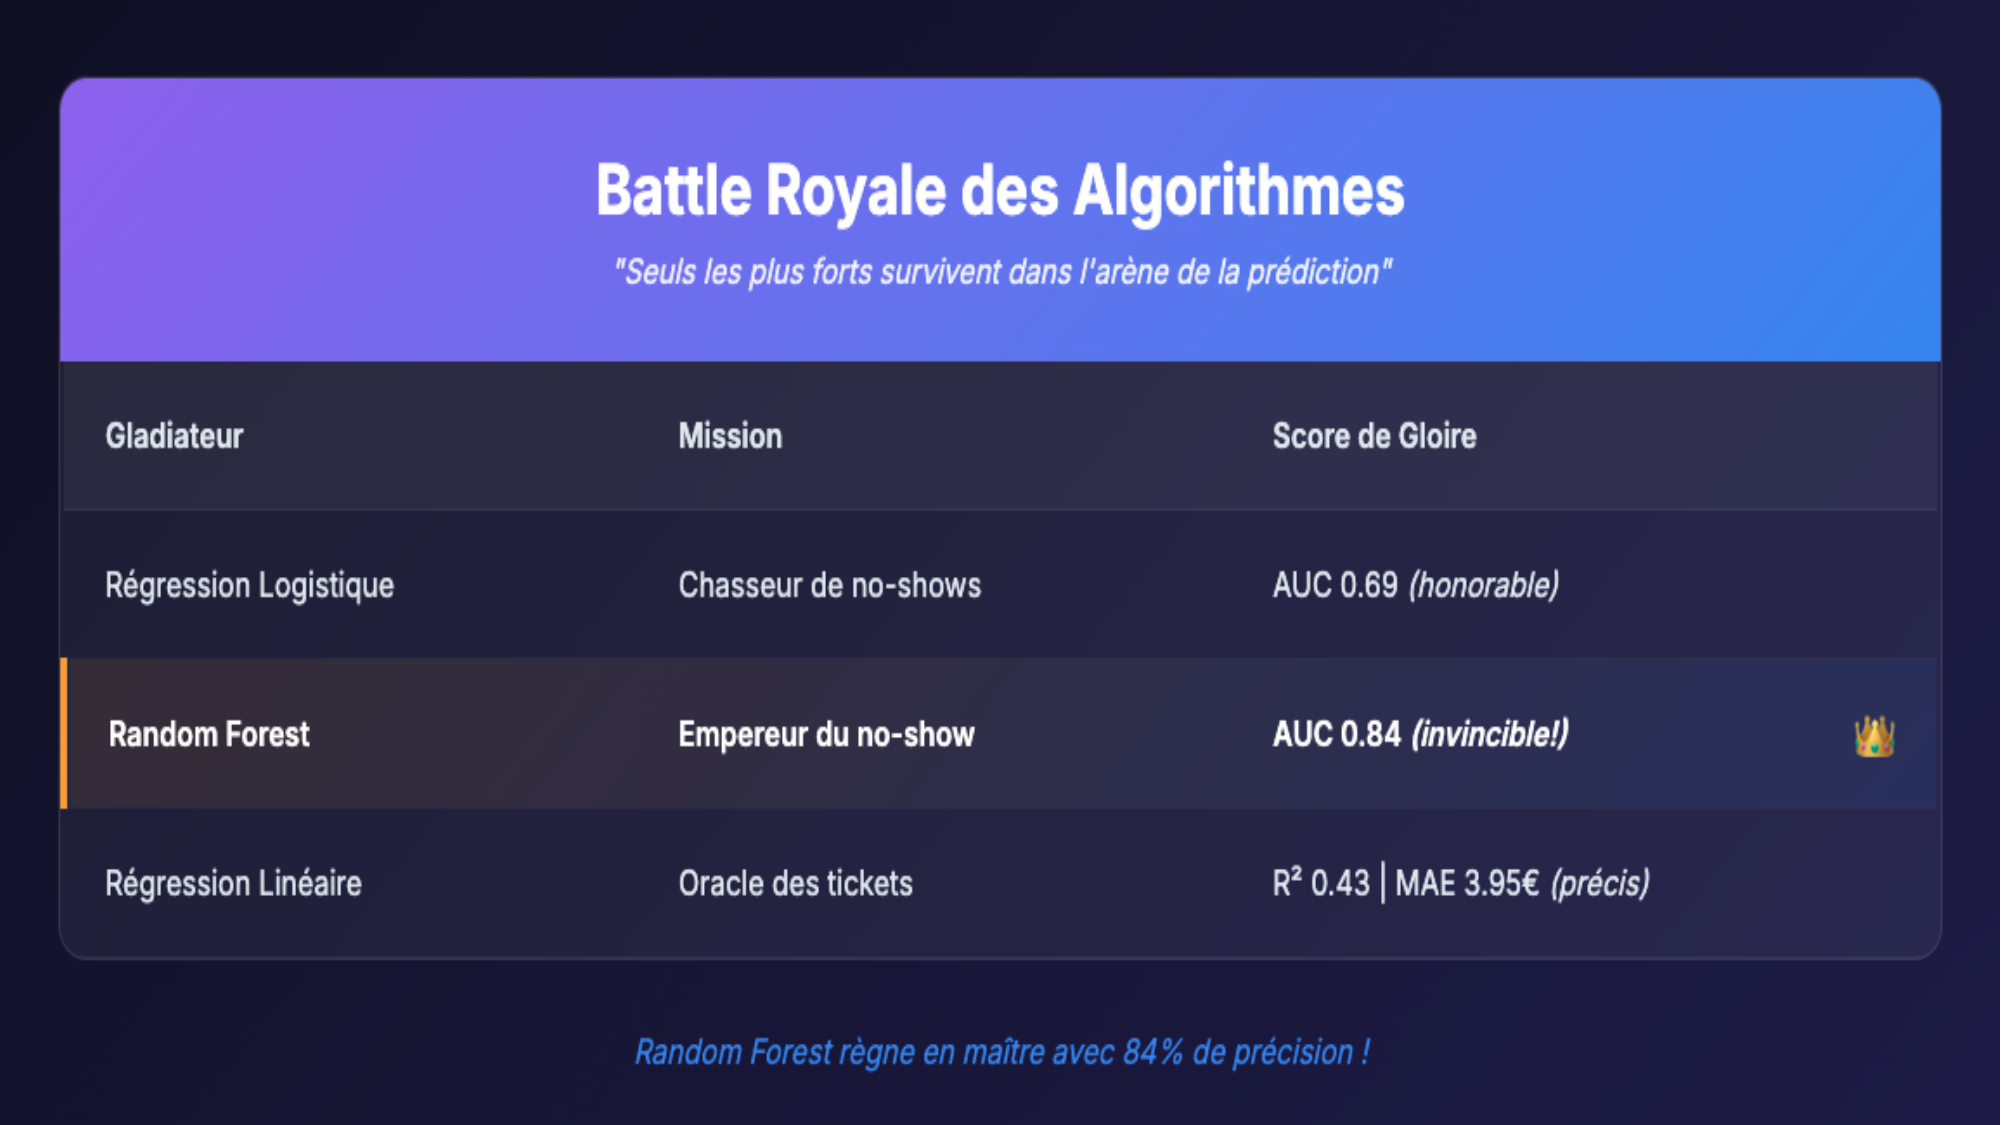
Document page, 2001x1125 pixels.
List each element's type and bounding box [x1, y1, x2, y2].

list [0, 0, 2000, 1125]
